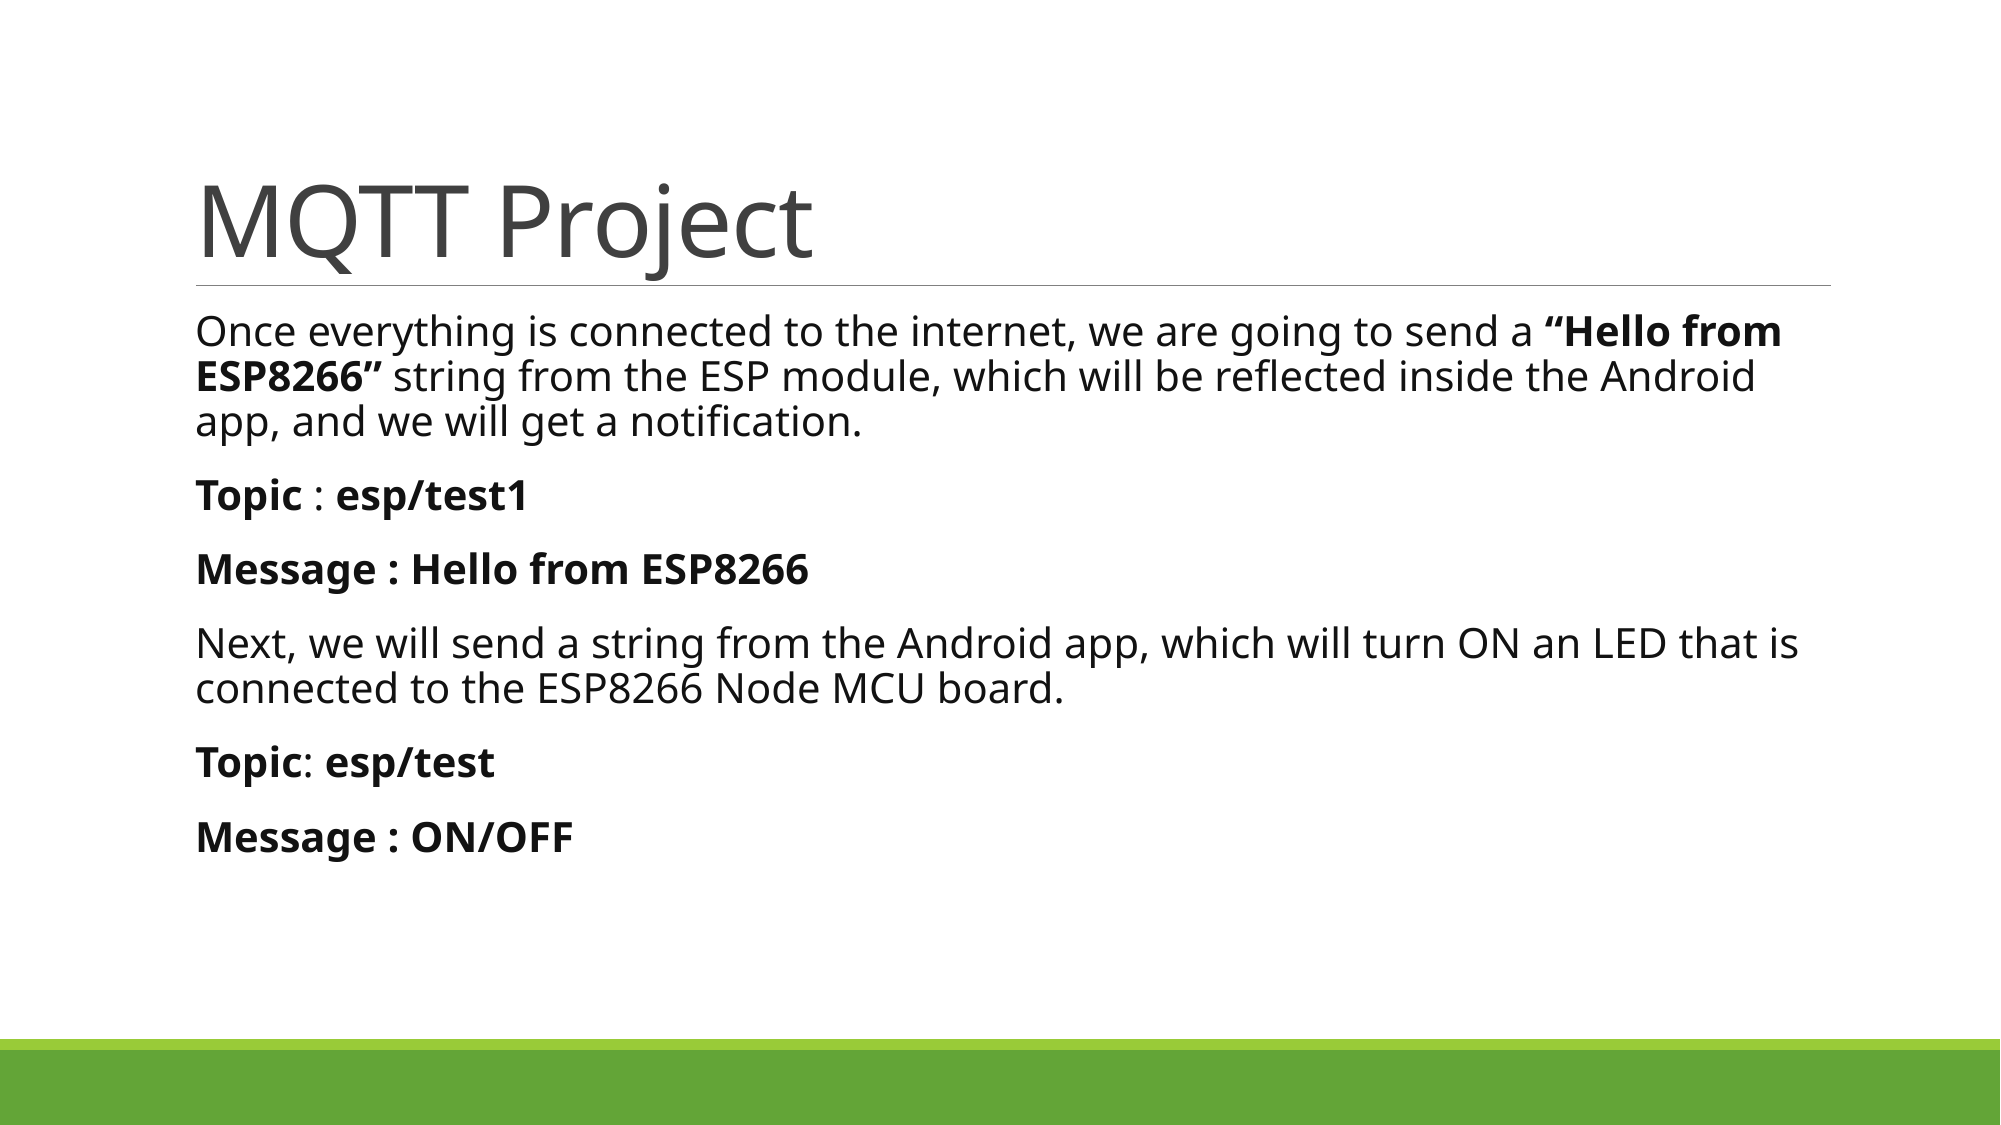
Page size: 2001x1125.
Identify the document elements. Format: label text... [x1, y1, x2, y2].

list Once everything is connected to the internet, we are going to send a “Hello from ESP8266” string from the ESP module, which will be reflected inside the Android app, and we will get a notification. Topic : esp/test1 Message : Hello from ESP8266 Next, we will send a string from the Android app, which will turn ON an LED that is connected to the ESP8266 Node MCU board. Topic: esp/test Message : ON/OFF [180, 302, 1830, 963]
title MQTT Project [180, 47, 1830, 285]
